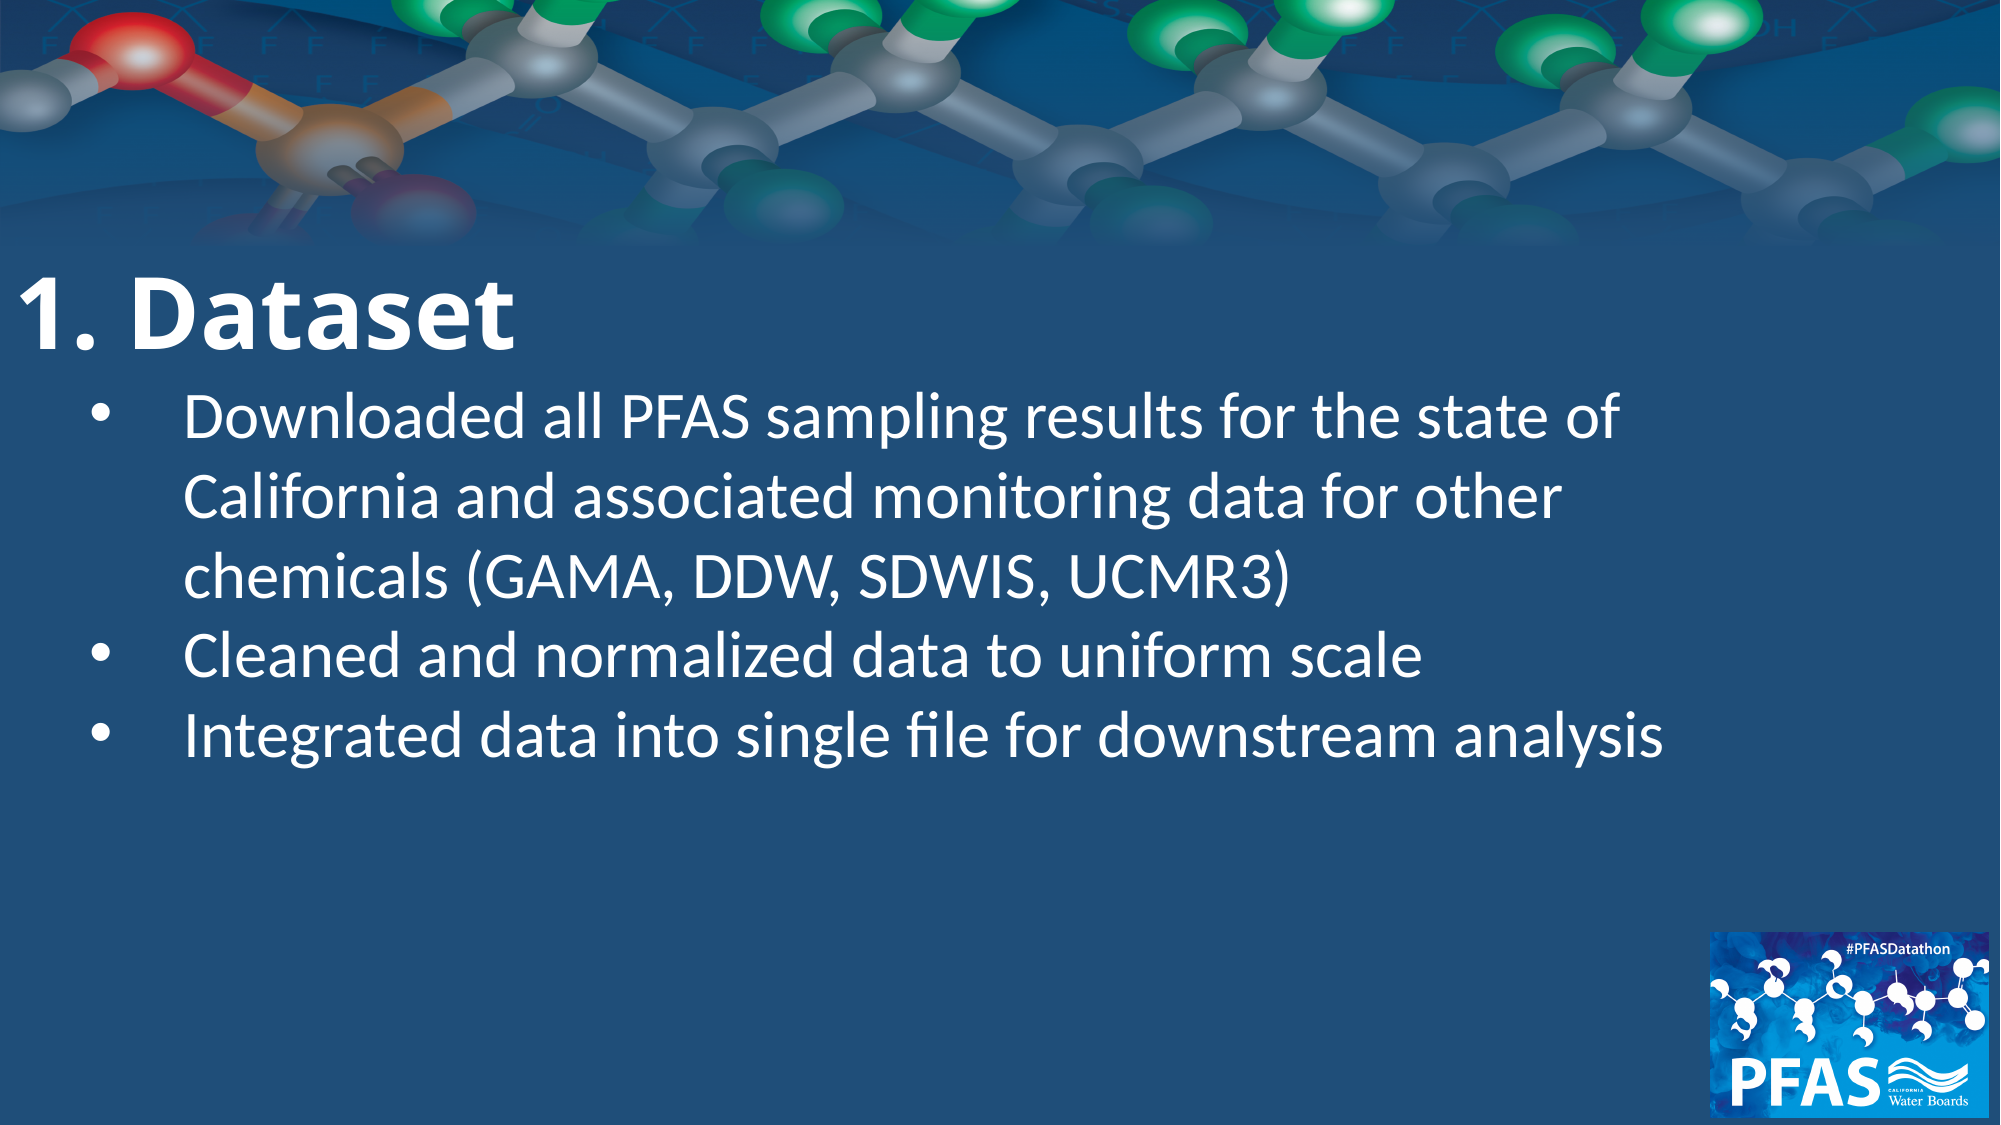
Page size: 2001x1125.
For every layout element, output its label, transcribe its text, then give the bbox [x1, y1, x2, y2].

picture [1848, 1058, 1879, 1106]
picture [1710, 932, 1989, 1118]
text_box 1. Dataset Downloaded all PFAS sampling results for the state of California and associated monitoring data for other chemicals (GAMA, DDW, SDWIS, UCMR3) Cleaned and normalized data to uniform scale Integrated data into single file for downstream analysis [0, 256, 1725, 474]
picture [1802, 1059, 1842, 1105]
picture [1826, 1046, 1832, 1053]
picture [0, 0, 2000, 126]
picture [1889, 1058, 1967, 1092]
